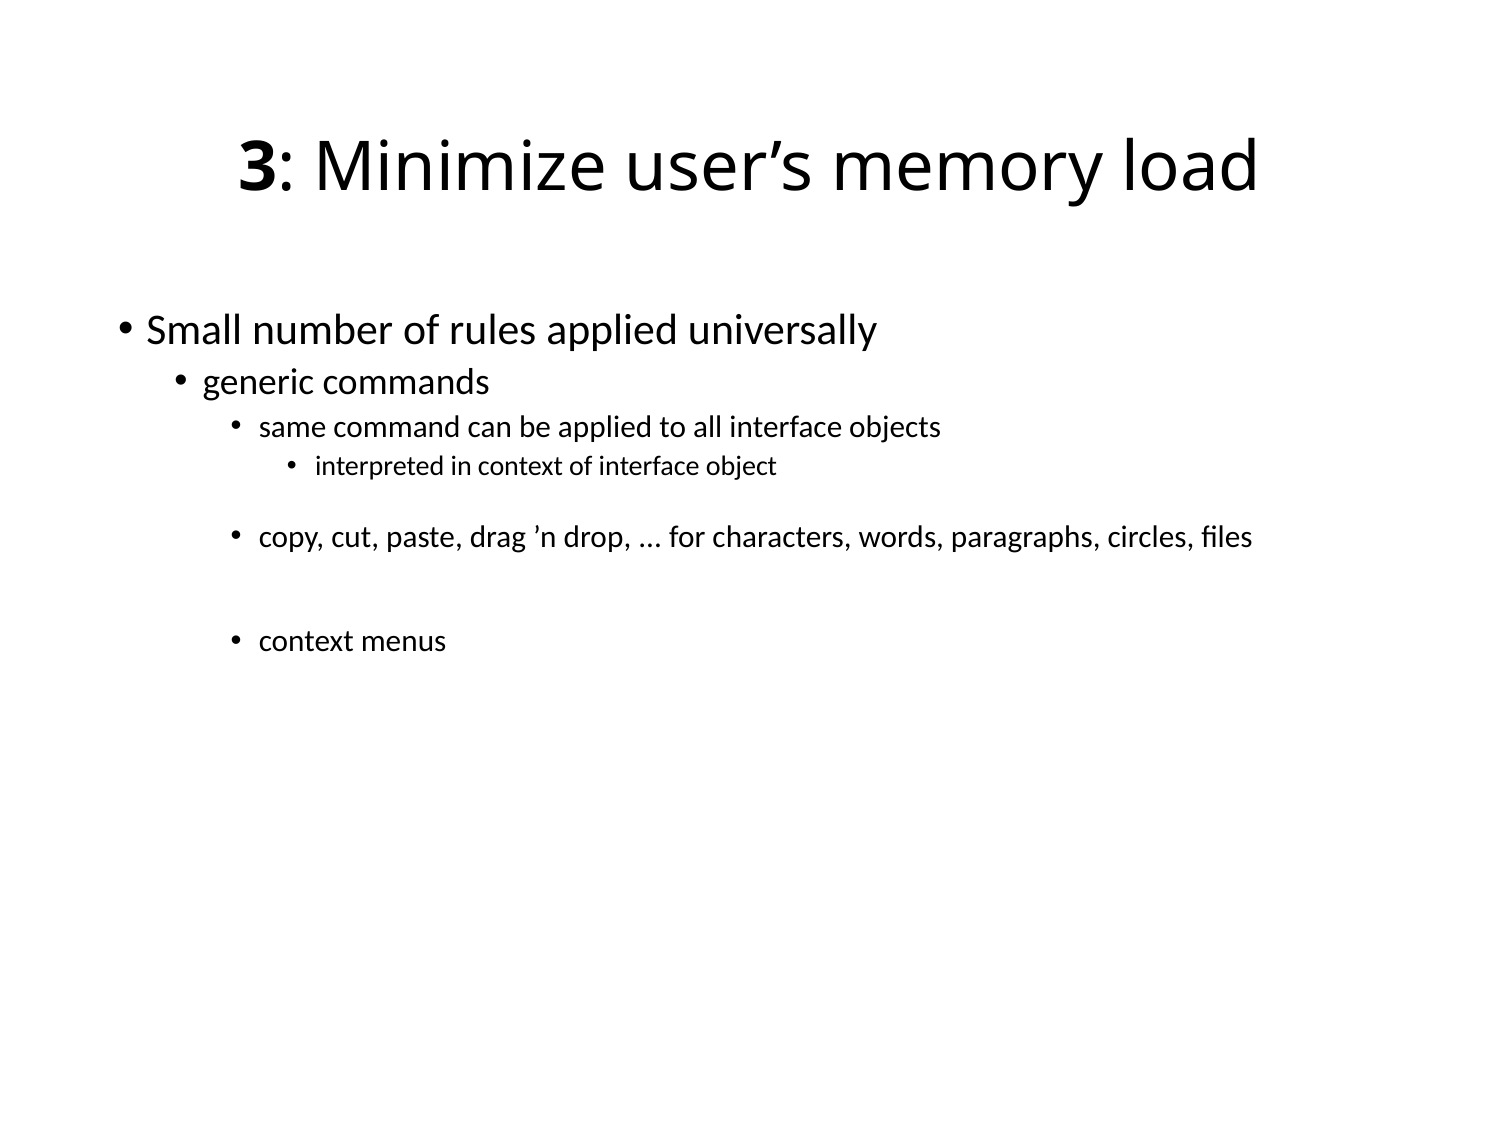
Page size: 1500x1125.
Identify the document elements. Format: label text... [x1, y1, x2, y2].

title 3: Minimize user’s memory load [103, 59, 1397, 278]
list Small number of rules applied universally generic commands same command can be applied to all interface objects interpreted in context of interface object copy, cut, paste, drag ’n drop, ... for characters, words, paragraphs, circles, files context menus [103, 299, 1397, 1014]
